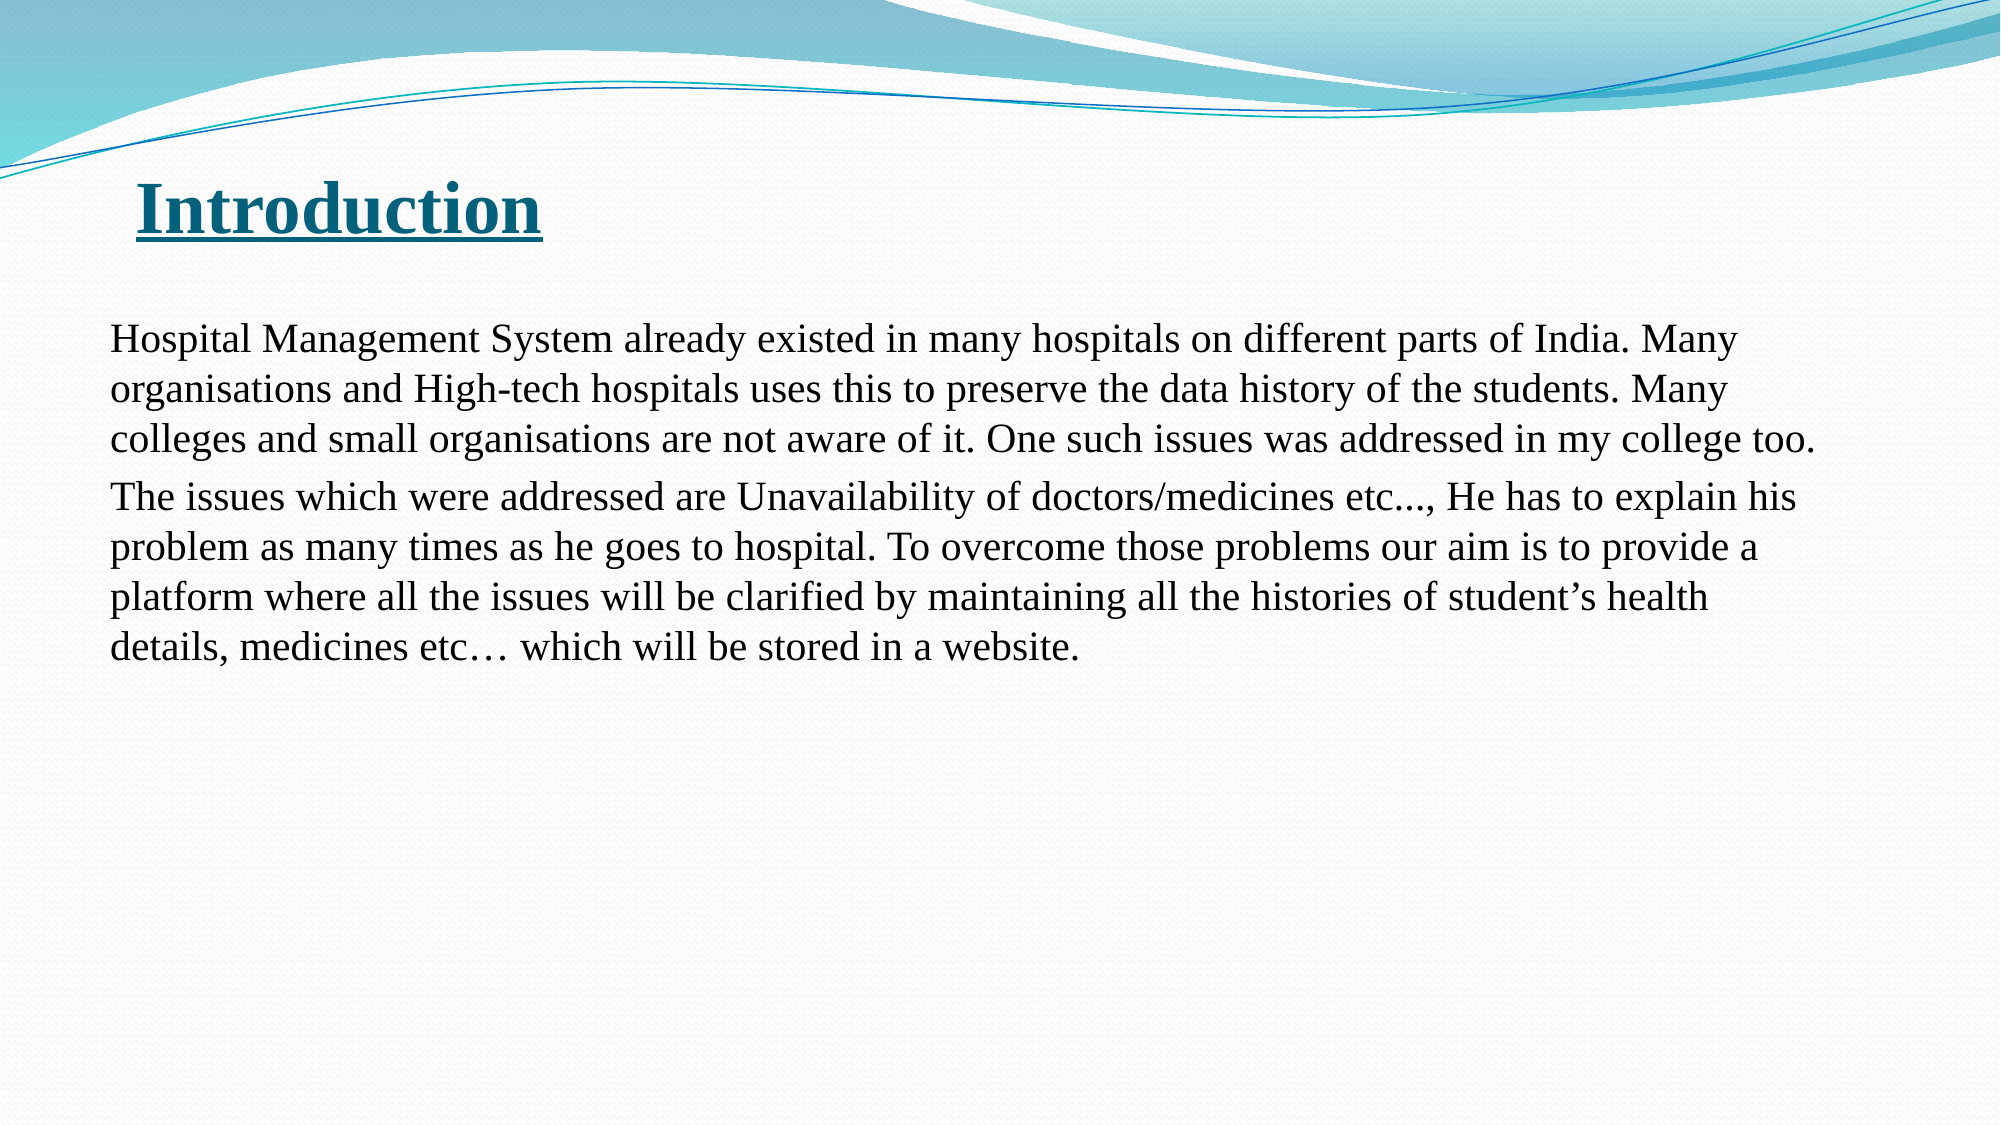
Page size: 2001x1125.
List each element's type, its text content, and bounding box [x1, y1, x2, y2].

text_box Introduction [120, 151, 1821, 247]
text_box Hospital Management System already existed in many hospitals on different parts of India. Many organisations and High-tech hospitals uses this to preserve the data history of the students. Many colleges and small organisations are not aware of it. One such issues was addressed in my college too. The issues which were addressed are Unavailability of doctors/medicines etc..., He has to explain his problem as many times as he goes to hospital. To overcome those problems our aim is to provide a platform where all the issues will be clarified by maintaining all the histories of student’s health details, medicines etc… which will be stored in a website. [95, 303, 1837, 1125]
